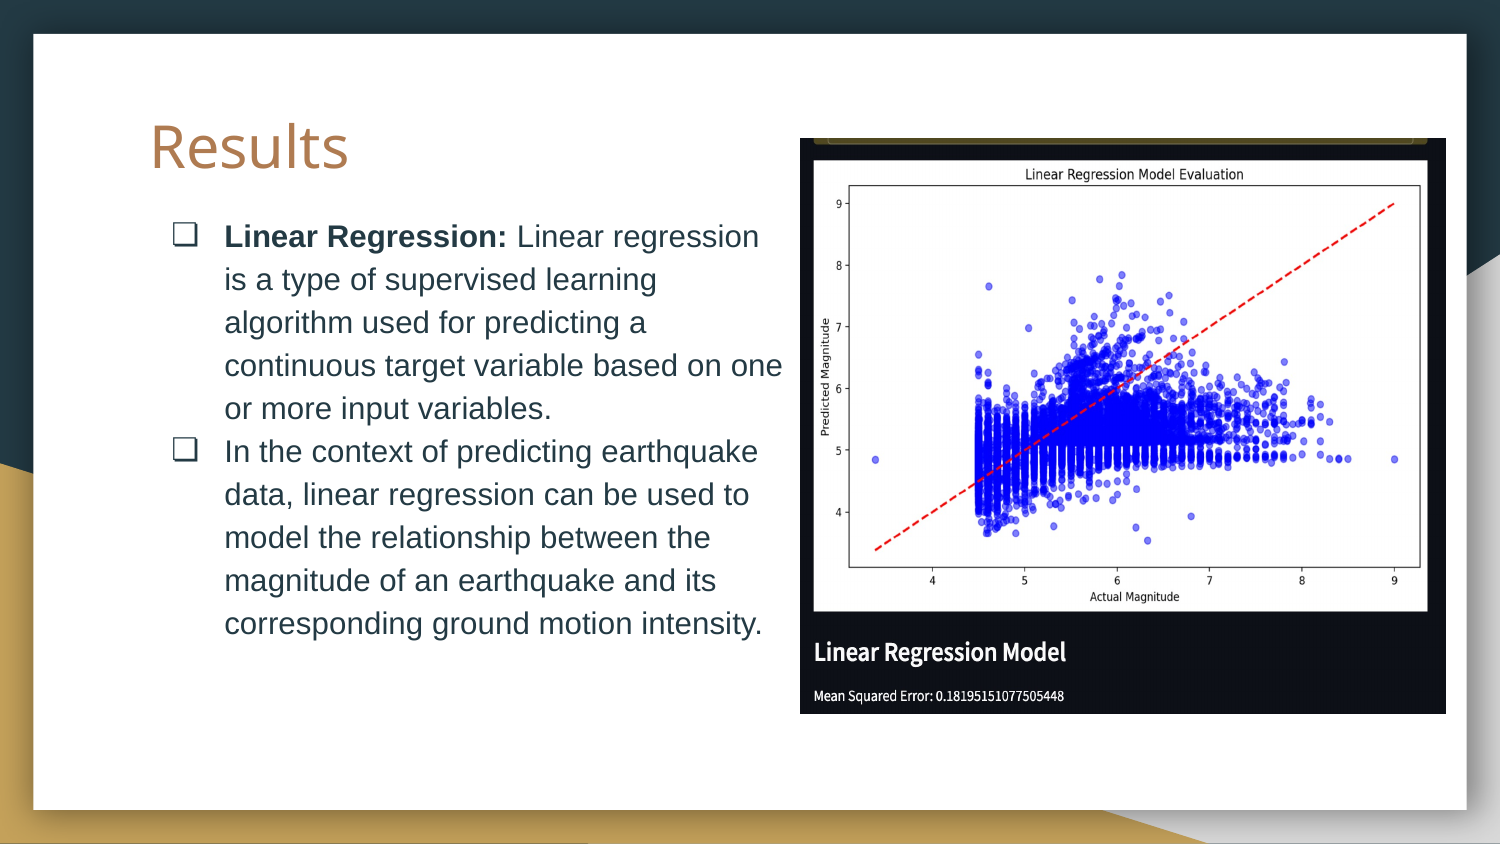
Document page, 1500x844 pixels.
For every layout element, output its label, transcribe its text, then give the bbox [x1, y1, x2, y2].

picture [800, 138, 1447, 714]
title Results [134, 93, 1366, 195]
list Linear Regression: Linear regression is a type of supervised learning algorithm used for predicting a continuous target variable based on one or more input variables. In the context of predicting earthquake data, linear regression can be used to model the relationship between the magnitude of an earthquake and its corresponding ground motion intensity. [134, 195, 801, 729]
